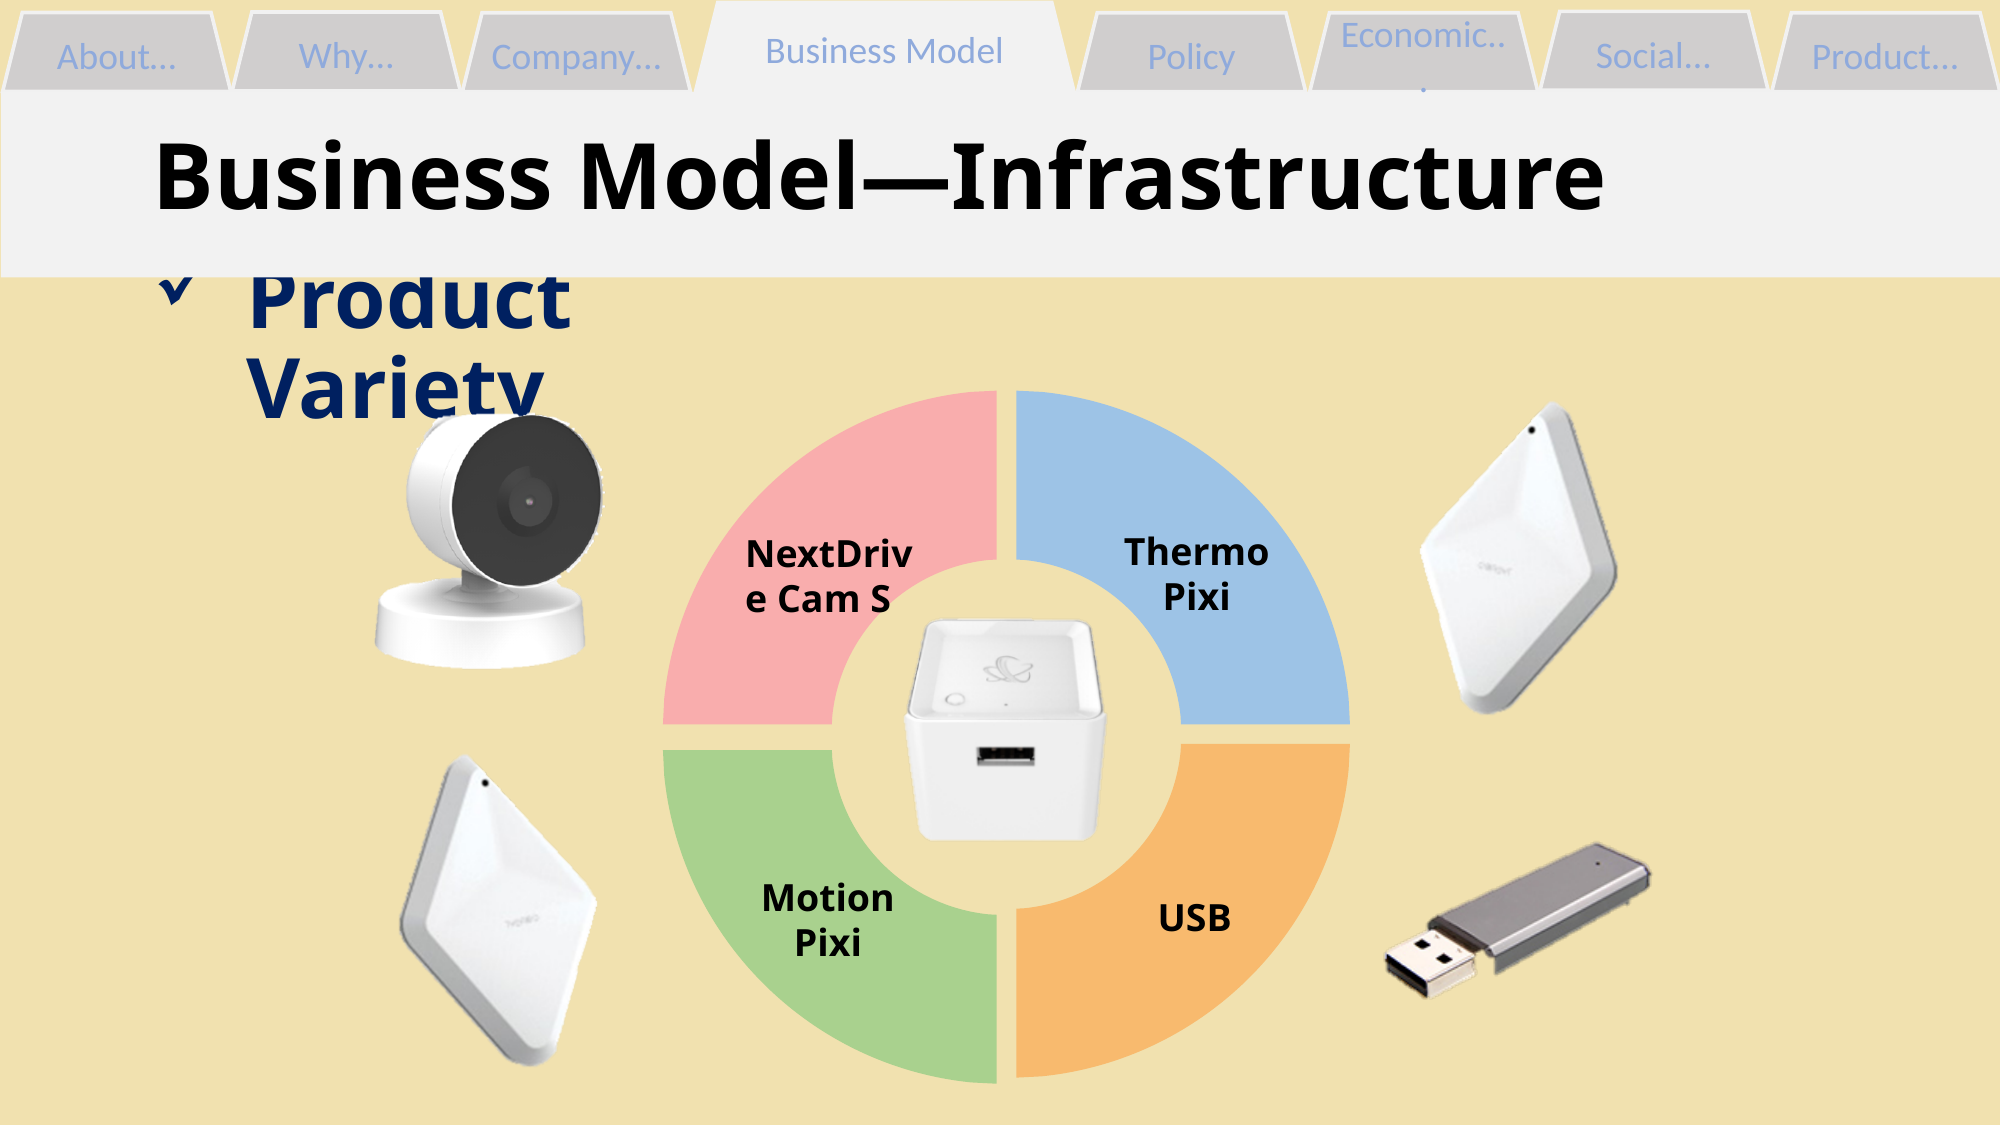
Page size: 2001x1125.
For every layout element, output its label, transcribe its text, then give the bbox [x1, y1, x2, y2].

text_box [734, 389, 998, 572]
text_box [1015, 896, 1243, 1079]
text_box [1160, 541, 1352, 726]
picture [387, 750, 613, 1072]
text_box [1091, 742, 1352, 886]
text_box USB [1068, 886, 1243, 947]
picture [1243, 777, 1744, 1044]
text_box [1015, 389, 1277, 562]
text_box Thermo Pixi [1025, 520, 1293, 626]
title Product Variety [137, 297, 788, 397]
picture [852, 590, 1160, 884]
text_box Motion Pixi [663, 866, 919, 972]
picture [1404, 397, 1630, 720]
text_box NextDrive Cam S [655, 522, 944, 627]
text_box [750, 890, 998, 1085]
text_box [0, 0, 2000, 278]
text_box [661, 627, 852, 726]
text_box [661, 749, 852, 866]
text_box Business Model—Infrastructure [137, 278, 1863, 289]
picture [339, 378, 628, 686]
